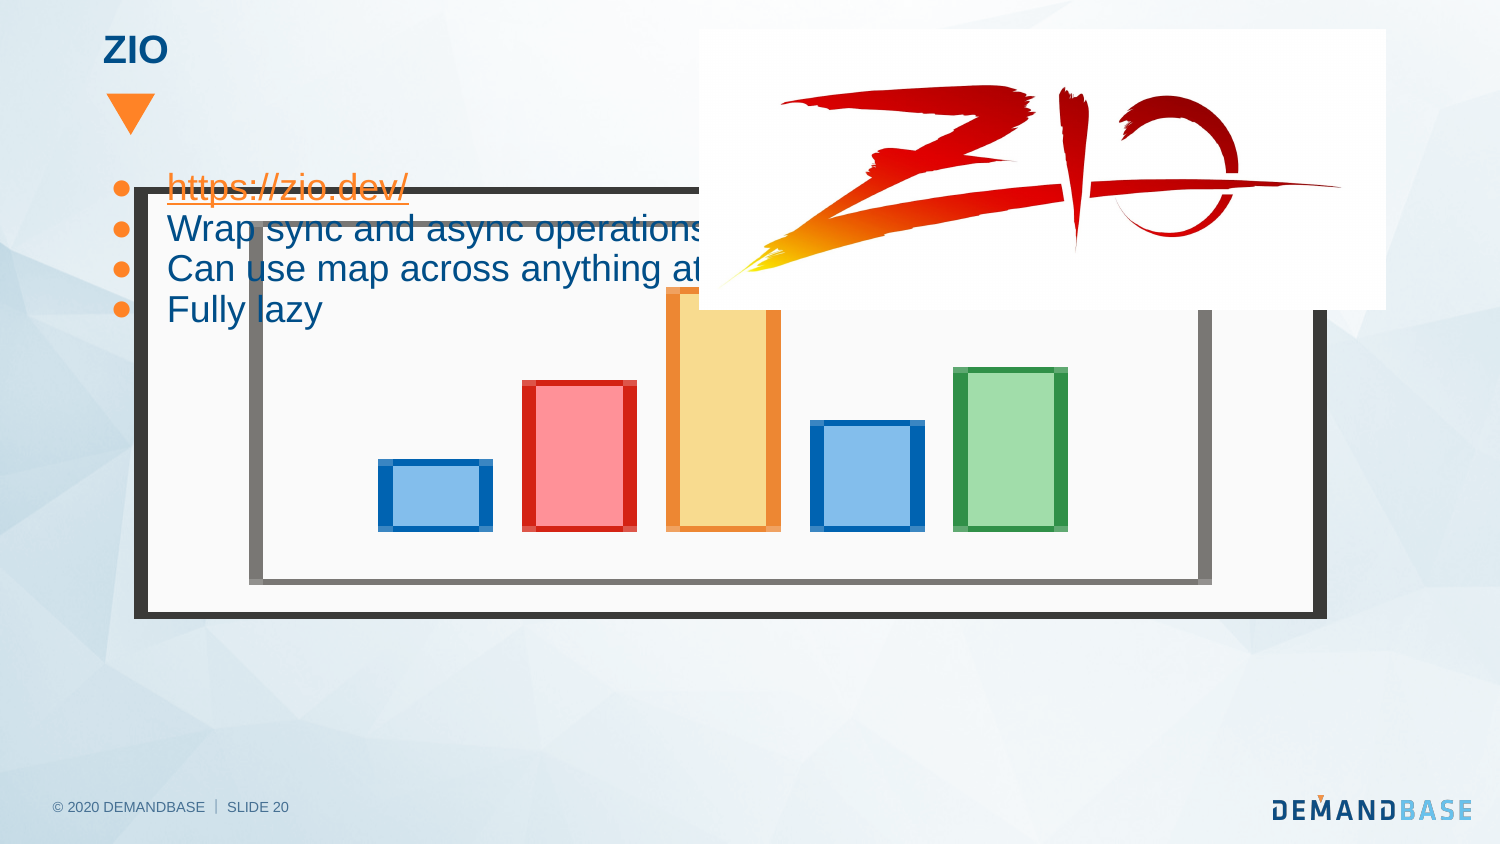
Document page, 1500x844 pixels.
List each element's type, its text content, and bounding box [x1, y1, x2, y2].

picture [0, 0, 1500, 844]
title ZIO [91, 0, 1386, 103]
text_box https://zio.dev/ Wrap sync and async operations smoothly Can use map across anything at a macro level Fully lazy [91, 168, 1371, 639]
